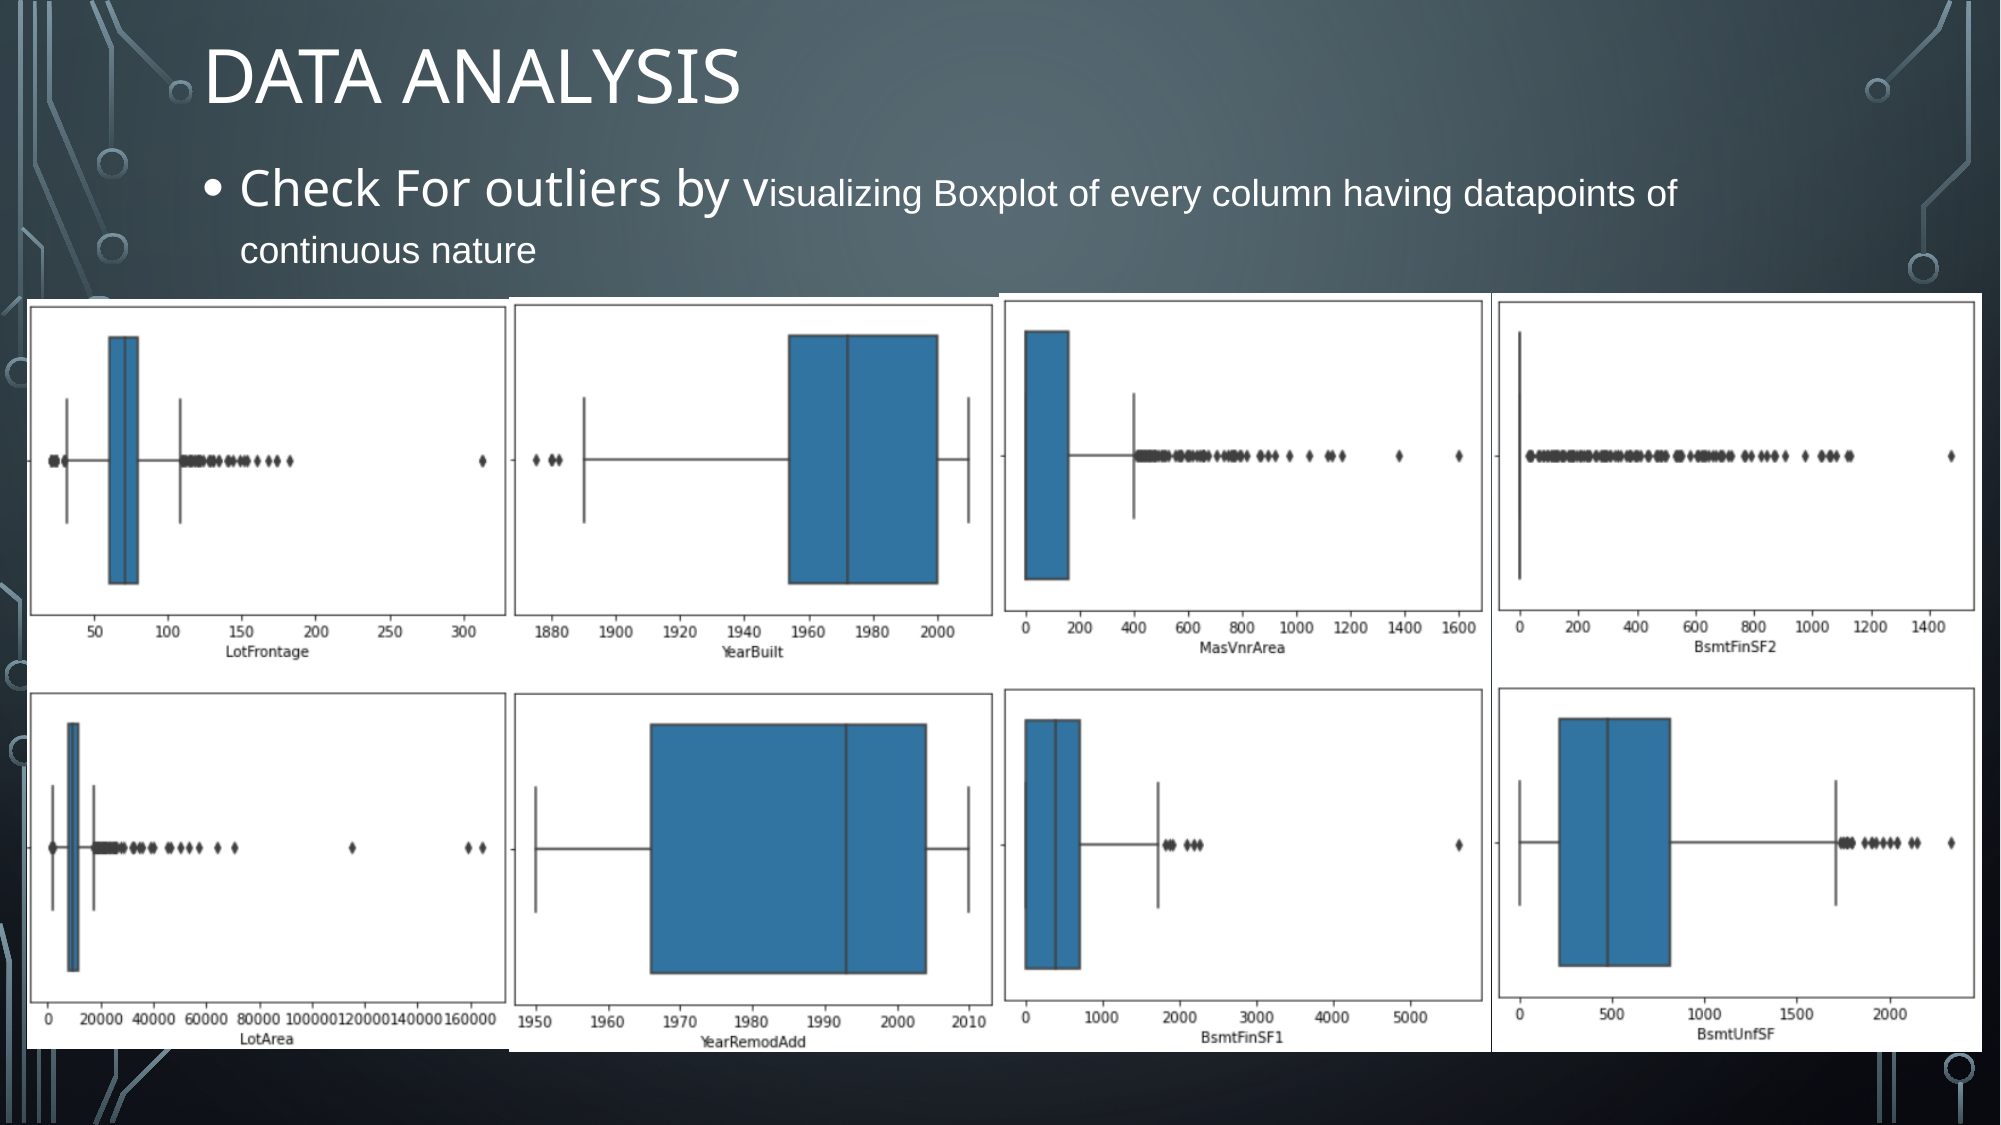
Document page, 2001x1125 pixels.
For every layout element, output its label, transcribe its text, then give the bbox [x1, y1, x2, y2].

list Check For outliers by visualizing Boxplot of every column having datapoints of continuous nature [187, 137, 1813, 299]
picture [26, 293, 1982, 1052]
title Data analysis [187, 0, 1813, 137]
